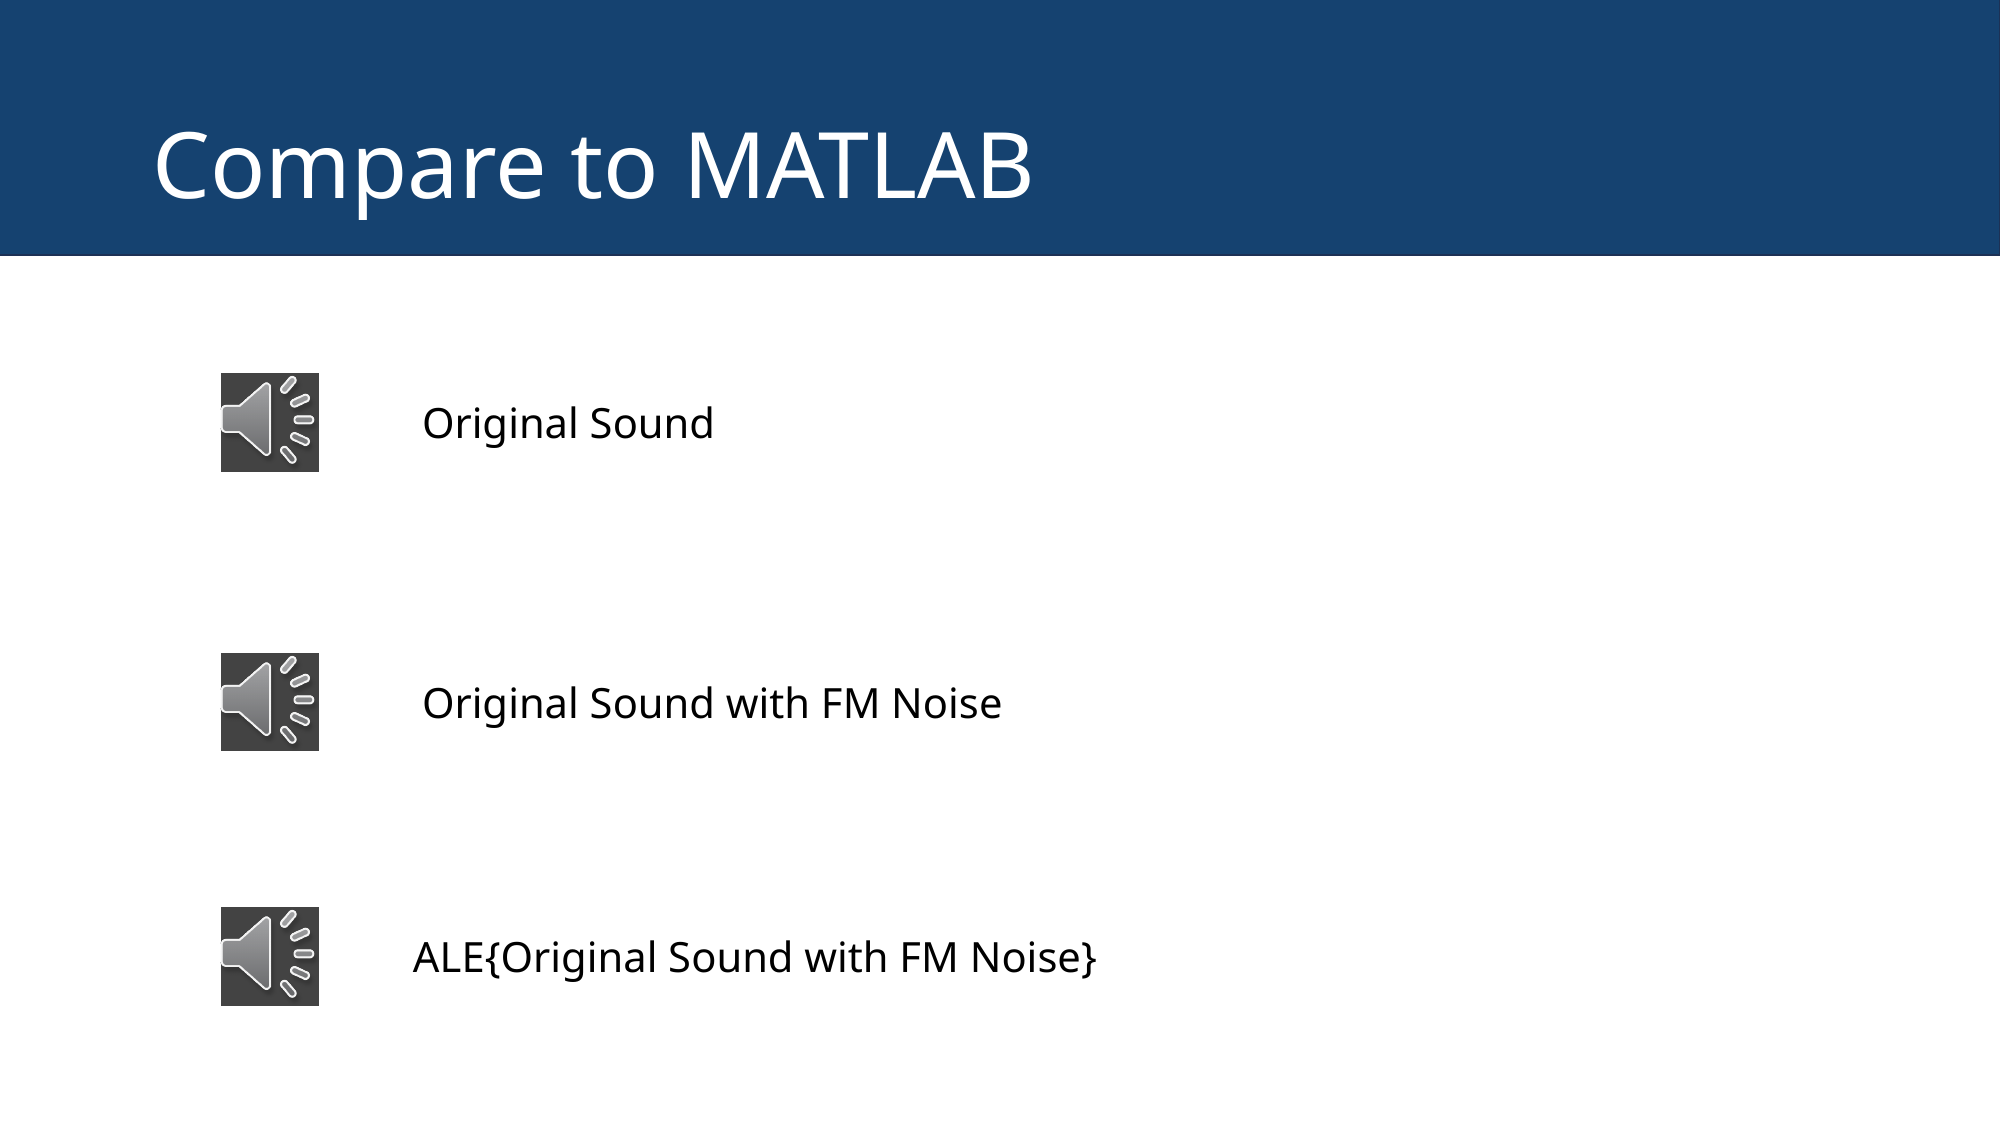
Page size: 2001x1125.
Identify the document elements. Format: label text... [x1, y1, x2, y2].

text_box [0, 0, 2000, 256]
picture [220, 652, 321, 753]
title Compare to MATLAB [137, 59, 1863, 278]
text_box Original Sound with FM Noise [407, 669, 1610, 735]
text_box ALE{Original Sound with FM Noise} [398, 923, 1601, 989]
picture [220, 372, 321, 473]
text_box Original Sound [407, 389, 1610, 455]
picture [220, 906, 321, 1007]
